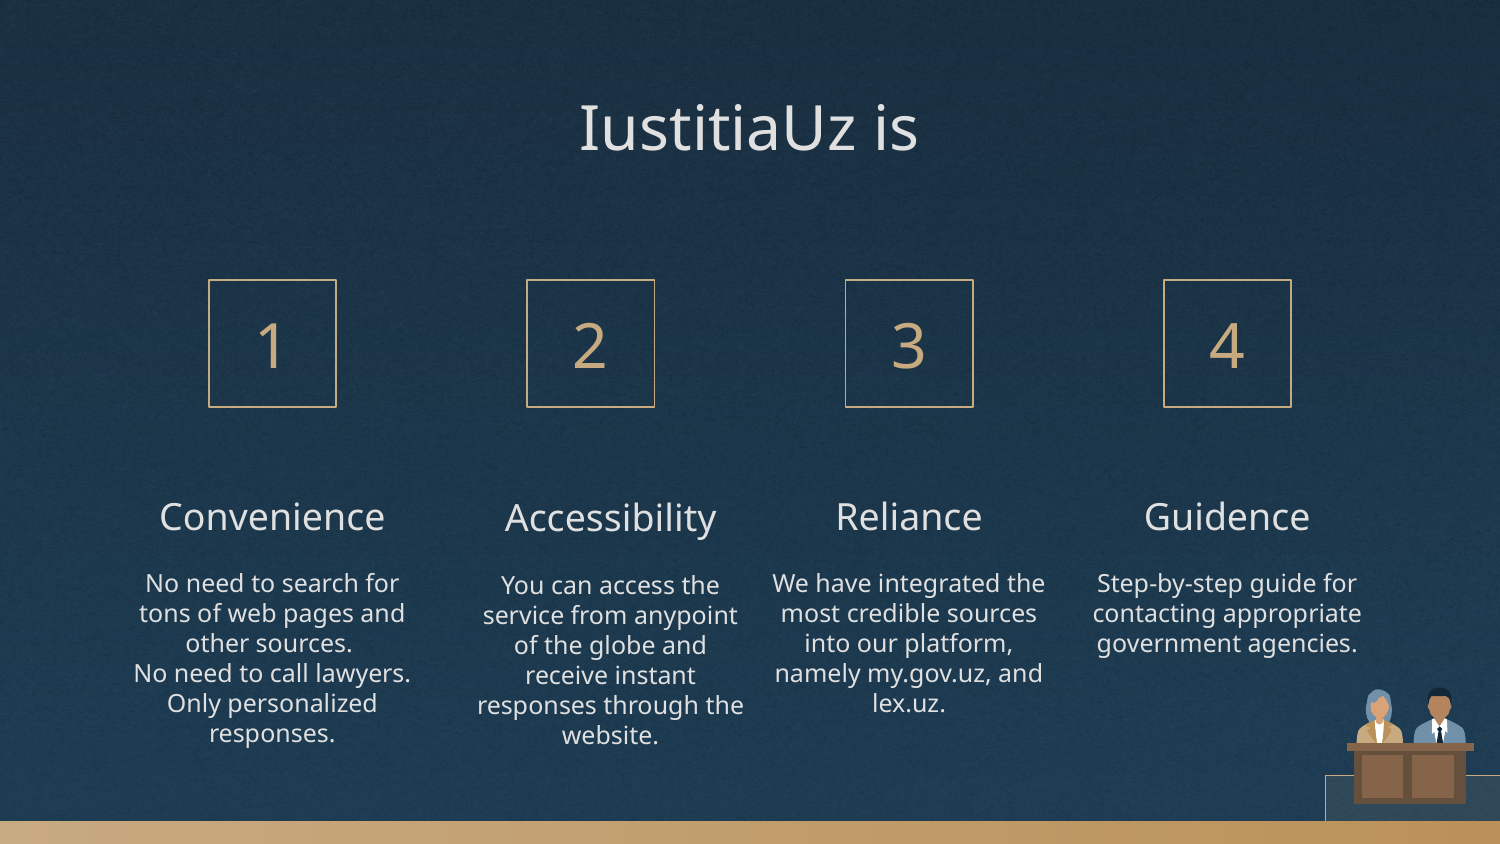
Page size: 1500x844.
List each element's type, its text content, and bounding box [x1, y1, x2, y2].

subtitle We have integrated the most credible sources into our platform, namely my.gov.uz, and lex.uz. [754, 553, 1064, 746]
title Accessibility [456, 451, 766, 554]
title 3 [845, 279, 974, 408]
title 2 [526, 279, 655, 408]
subtitle You can access the service from anypoint of the globe and receive instant responses through the website. [456, 554, 766, 712]
title Convenience [118, 425, 427, 552]
title 1 [208, 279, 337, 408]
title Guidence [1073, 425, 1382, 552]
subtitle Step-by-step guide for contacting appropriate government agencies. [1073, 552, 1382, 680]
title 4 [1163, 279, 1292, 408]
subtitle No need to search for tons of web pages and other sources. No need to call lawyers. Only personalized responses. [118, 552, 427, 769]
title IustitiaUz is [118, 72, 1382, 167]
title Reliance [754, 425, 1064, 553]
